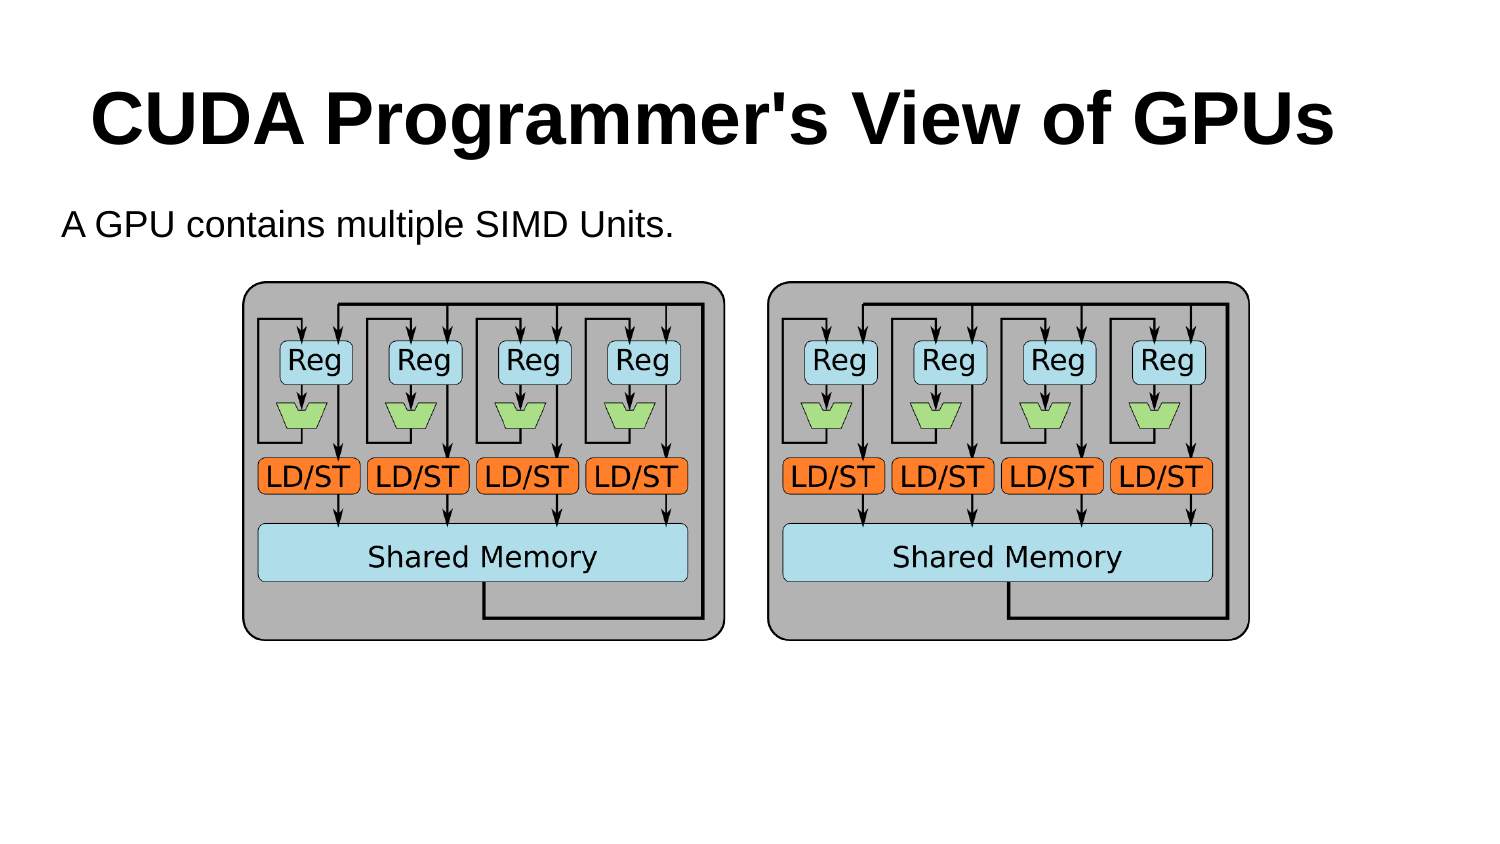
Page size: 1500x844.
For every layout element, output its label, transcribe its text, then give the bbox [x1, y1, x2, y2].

text_box A GPU contains multiple SIMD Units. [46, 185, 1247, 247]
title CUDA Programmer's View of GPUs [75, 33, 1425, 175]
picture [242, 281, 1250, 641]
